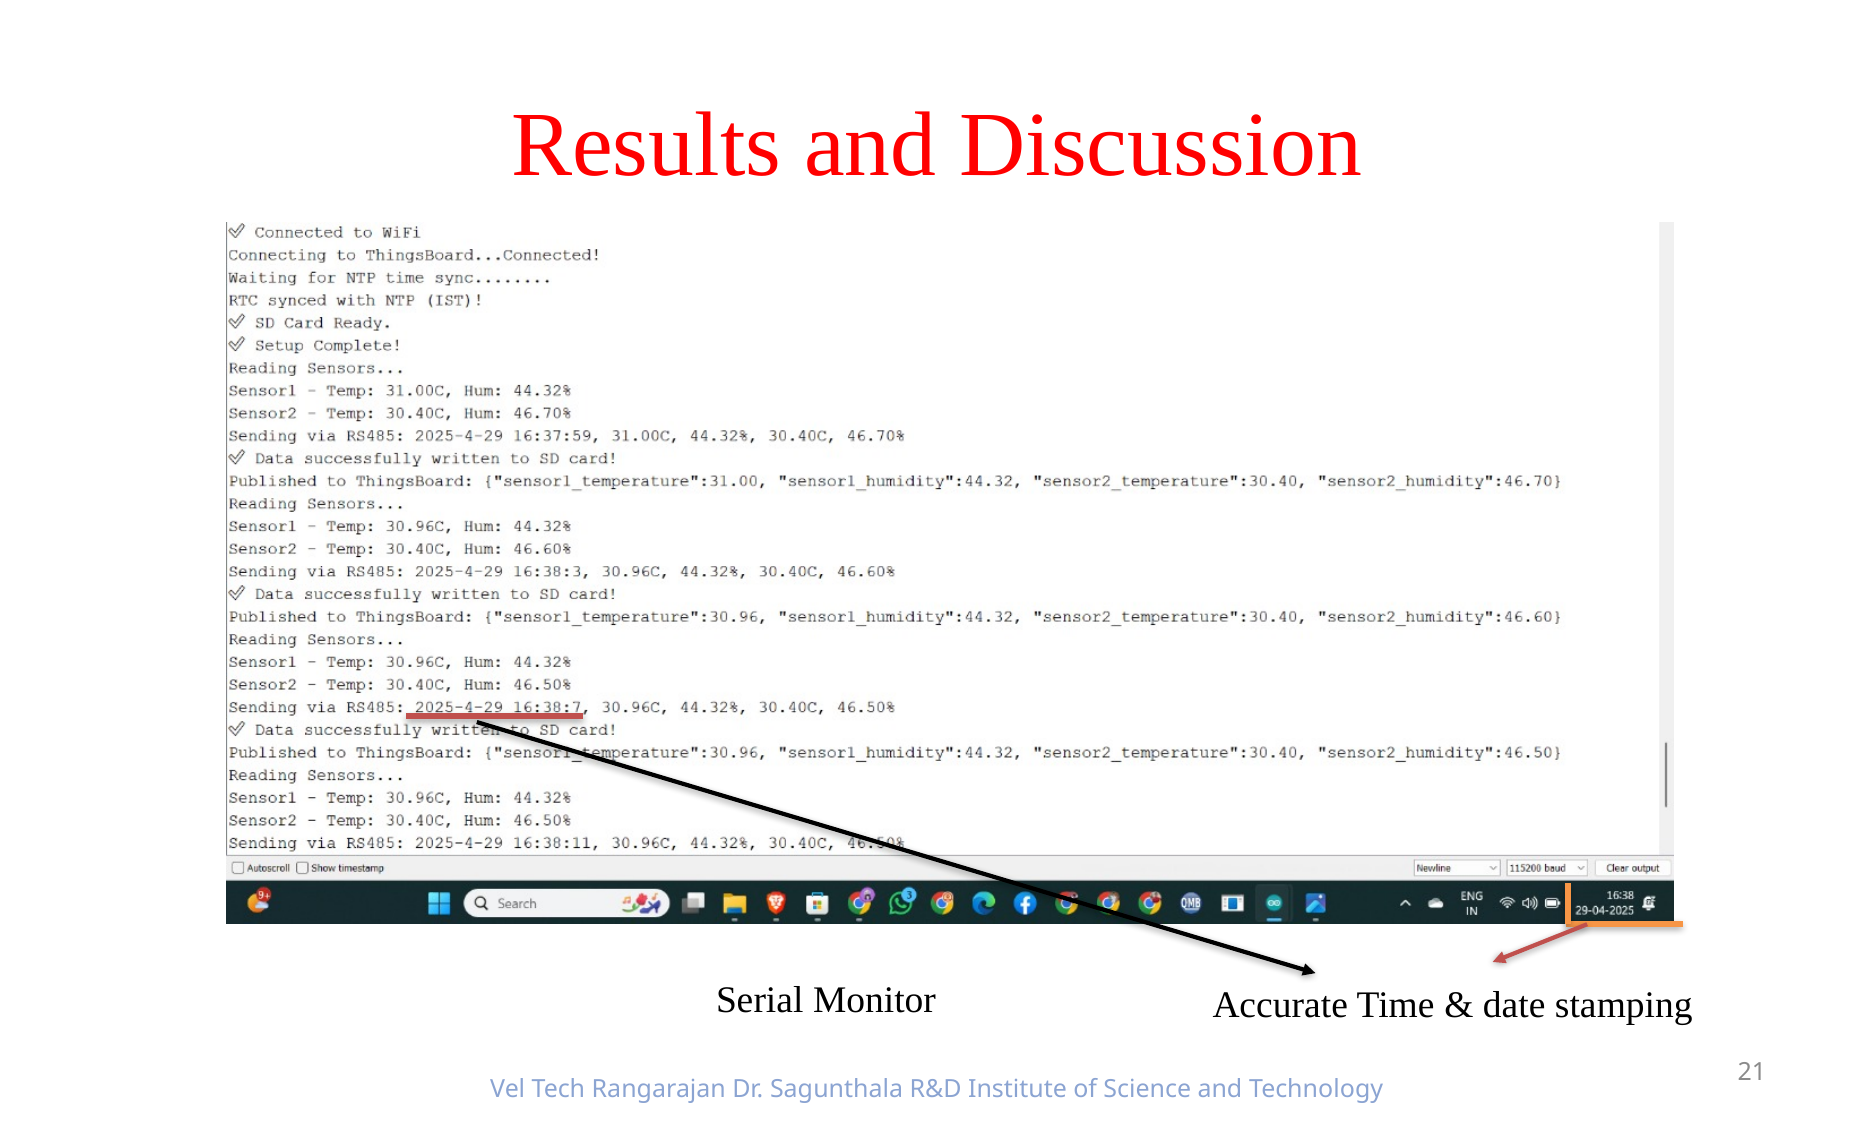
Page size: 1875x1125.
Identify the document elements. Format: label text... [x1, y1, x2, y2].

title Results and Discussion [93, 45, 1782, 233]
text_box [1492, 923, 1588, 963]
text_box Serial Monitor [701, 982, 1131, 1027]
footer Vel Tech Rangarajan Dr. Sagunthala R&D Institute of Science and Technology [0, 1059, 1875, 1120]
slide_number 21 [1343, 1042, 1782, 1103]
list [226, 222, 1674, 924]
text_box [476, 721, 1316, 974]
text_box Accurate Time & date stamping [1197, 972, 1737, 1032]
